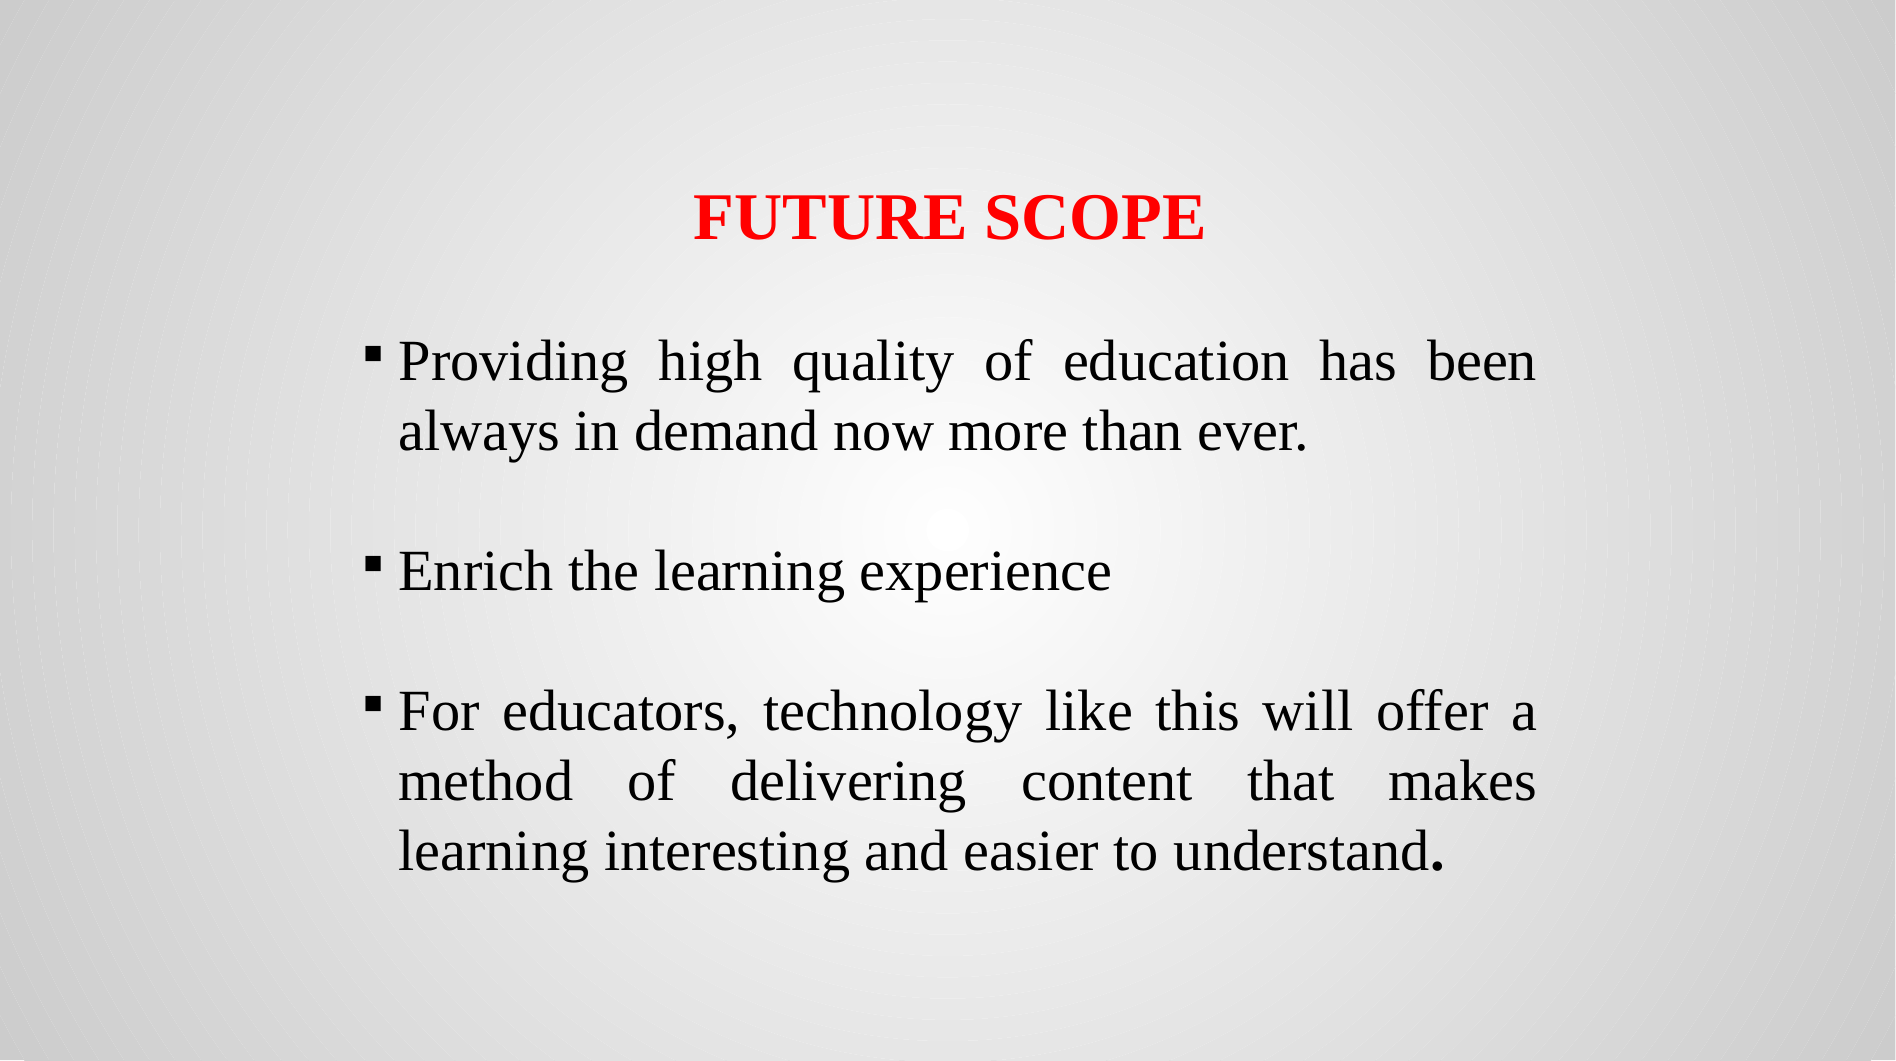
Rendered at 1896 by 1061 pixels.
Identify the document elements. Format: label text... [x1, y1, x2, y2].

text_box FUTURE SCOPE Providing high quality of education has been always in demand now more than ever. Enrich the learning experience For educators, technology like this will offer a method of delivering content that makes learning interesting and easier to understand. [348, 165, 1553, 826]
